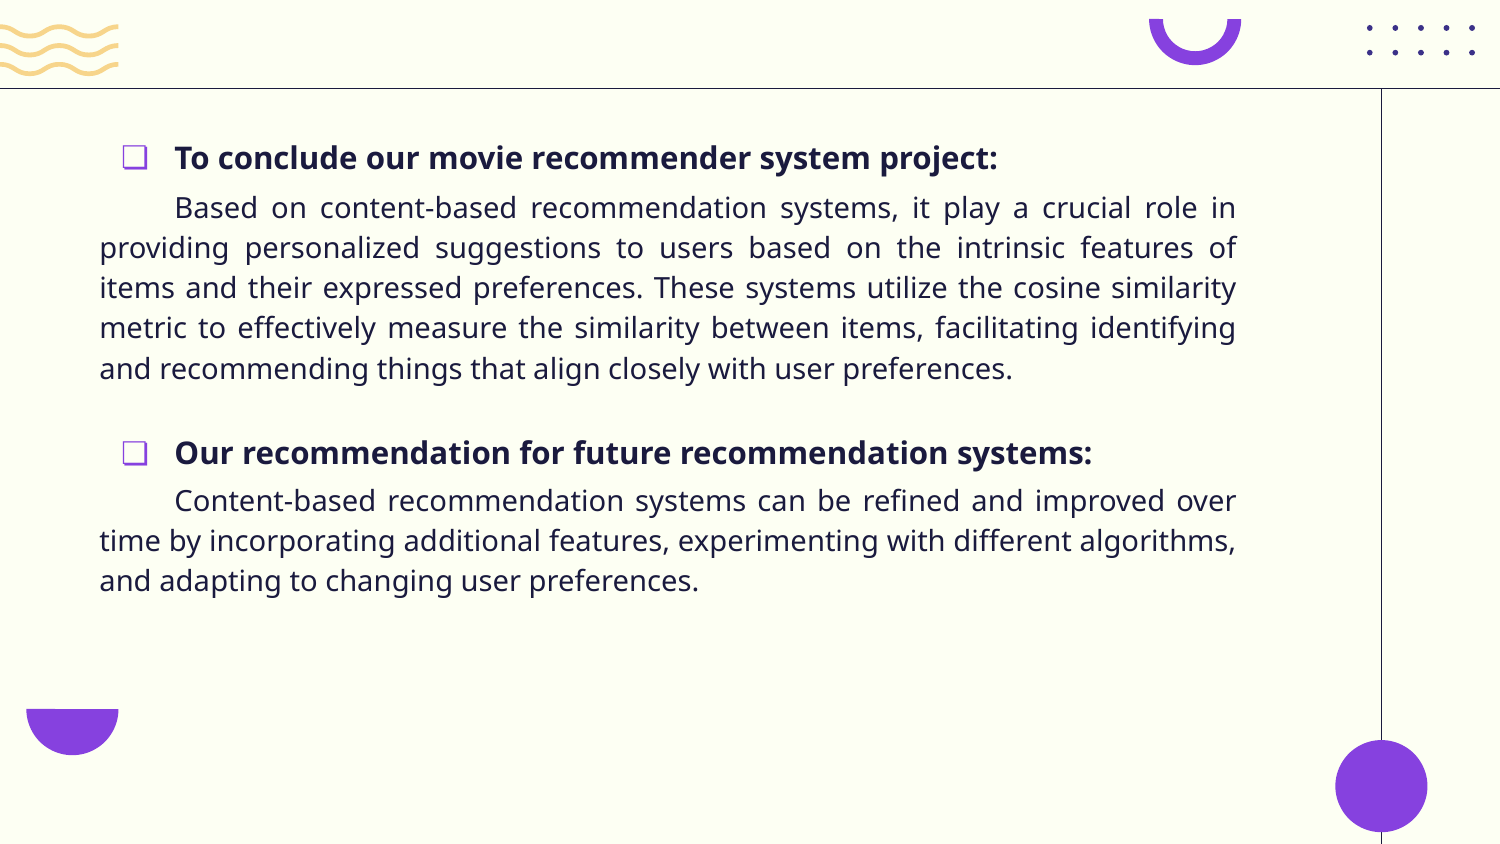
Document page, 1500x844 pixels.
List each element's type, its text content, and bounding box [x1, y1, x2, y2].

list To conclude our movie recommender system project: Based on content-based recommendation systems, it play a crucial role in providing personalized suggestions to users based on the intrinsic features of items and their expressed preferences. These systems utilize the cosine similarity metric to effectively measure the similarity between items, facilitating identifying and recommending things that align closely with user preferences. Our recommendation for future recommendation systems: Content-based recommendation systems can be refined and improved over time by incorporating additional features, experimenting with different algorithms, and adapting to changing user preferences. [84, 117, 1253, 690]
